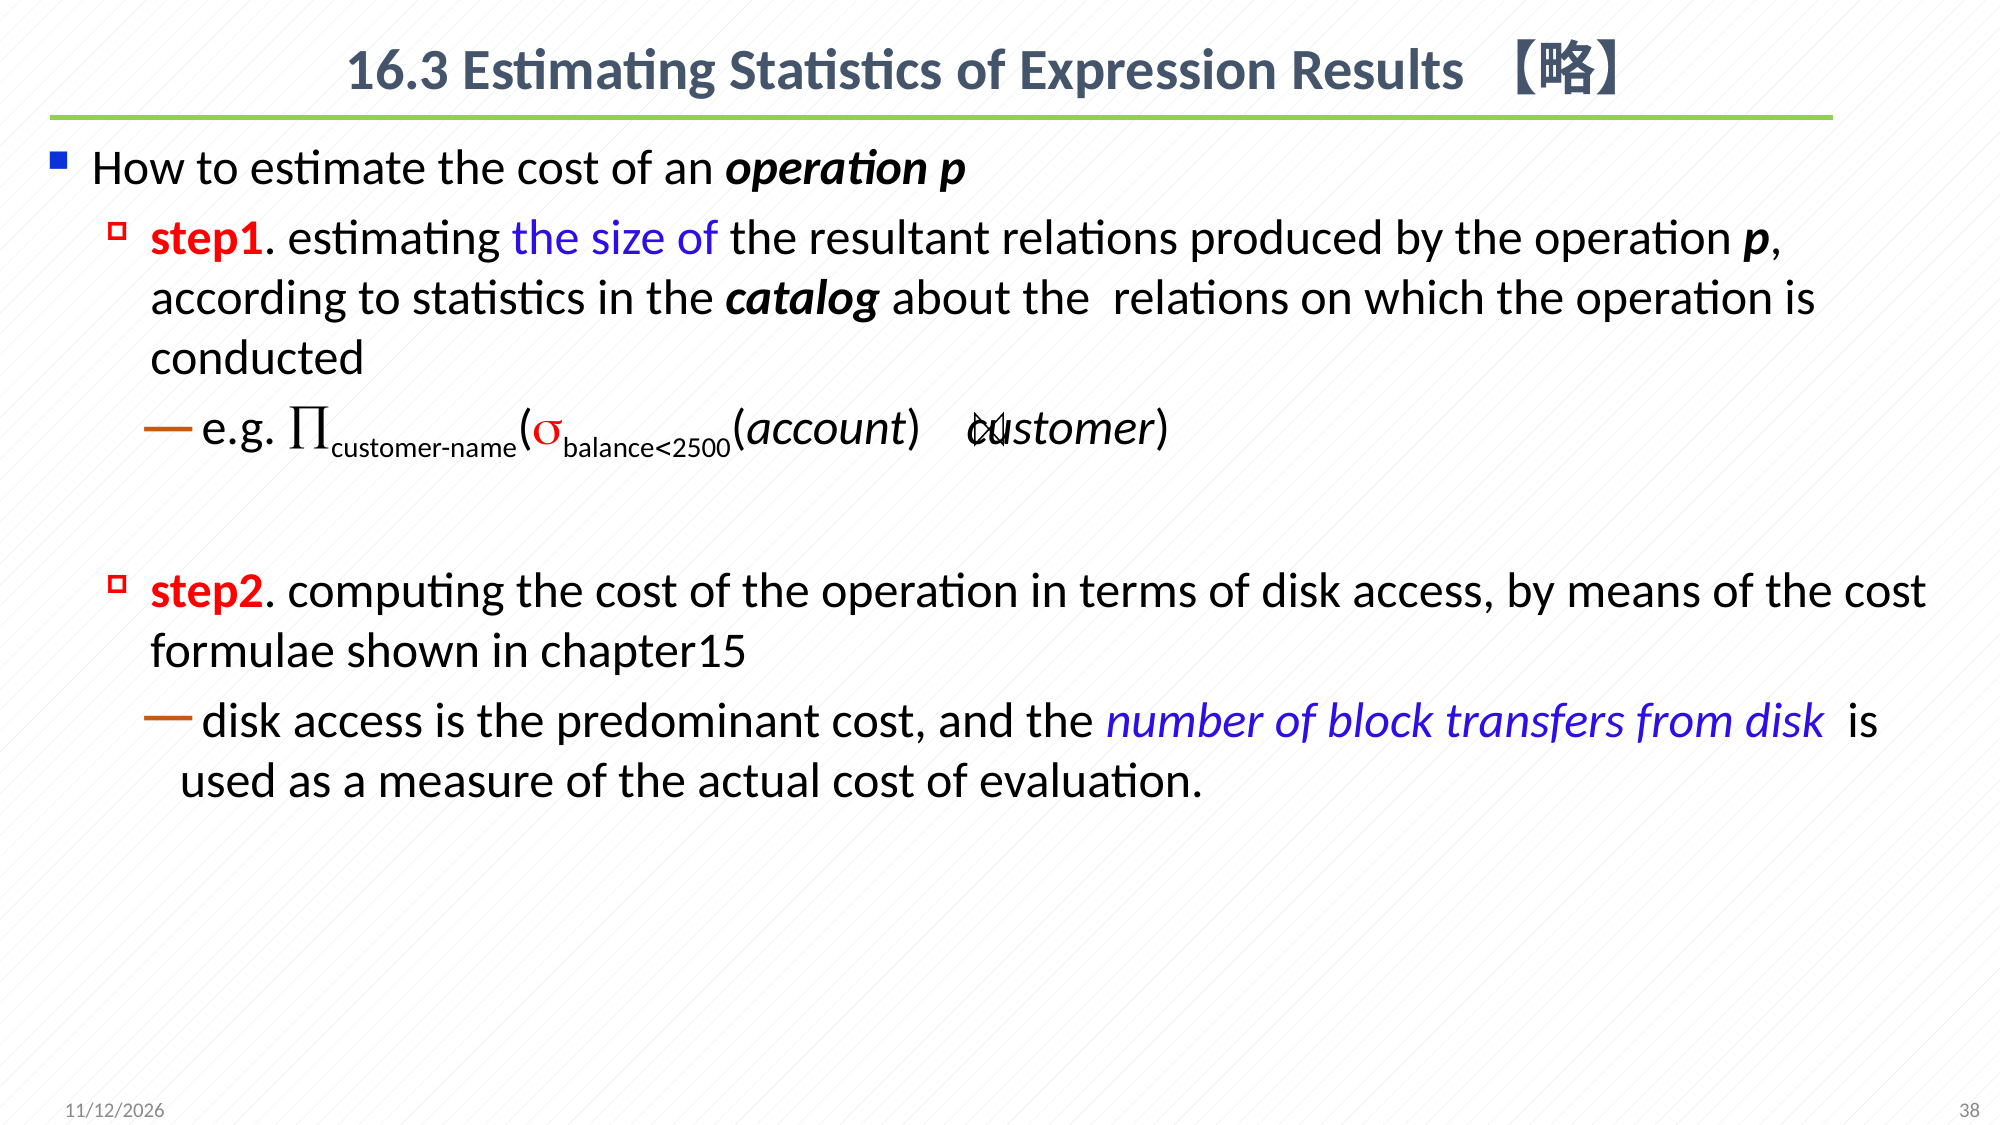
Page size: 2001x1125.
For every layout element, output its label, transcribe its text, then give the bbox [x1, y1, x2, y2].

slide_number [49, 1079, 500, 1125]
text_box [974, 413, 1004, 445]
title 16.3 Estimating Statistics of Expression Results【略】 [50, 13, 1949, 126]
slide_number 38 [1545, 1079, 1996, 1125]
list How to estimate the cost of an operation p step1. estimating the size of the resultant relations produced by the operation p, according to statistics in the catalog about the relations on which the operation is conducted e.g. customer-name(balance2500(account) customer) step2. computing the cost of the operation in terms of disk access, by means of the cost formulae shown in chapter15 disk access is the predominant cost, and the number of block transfers from disk is used as a measure of the actual cost of evaluation. [32, 126, 1974, 1081]
